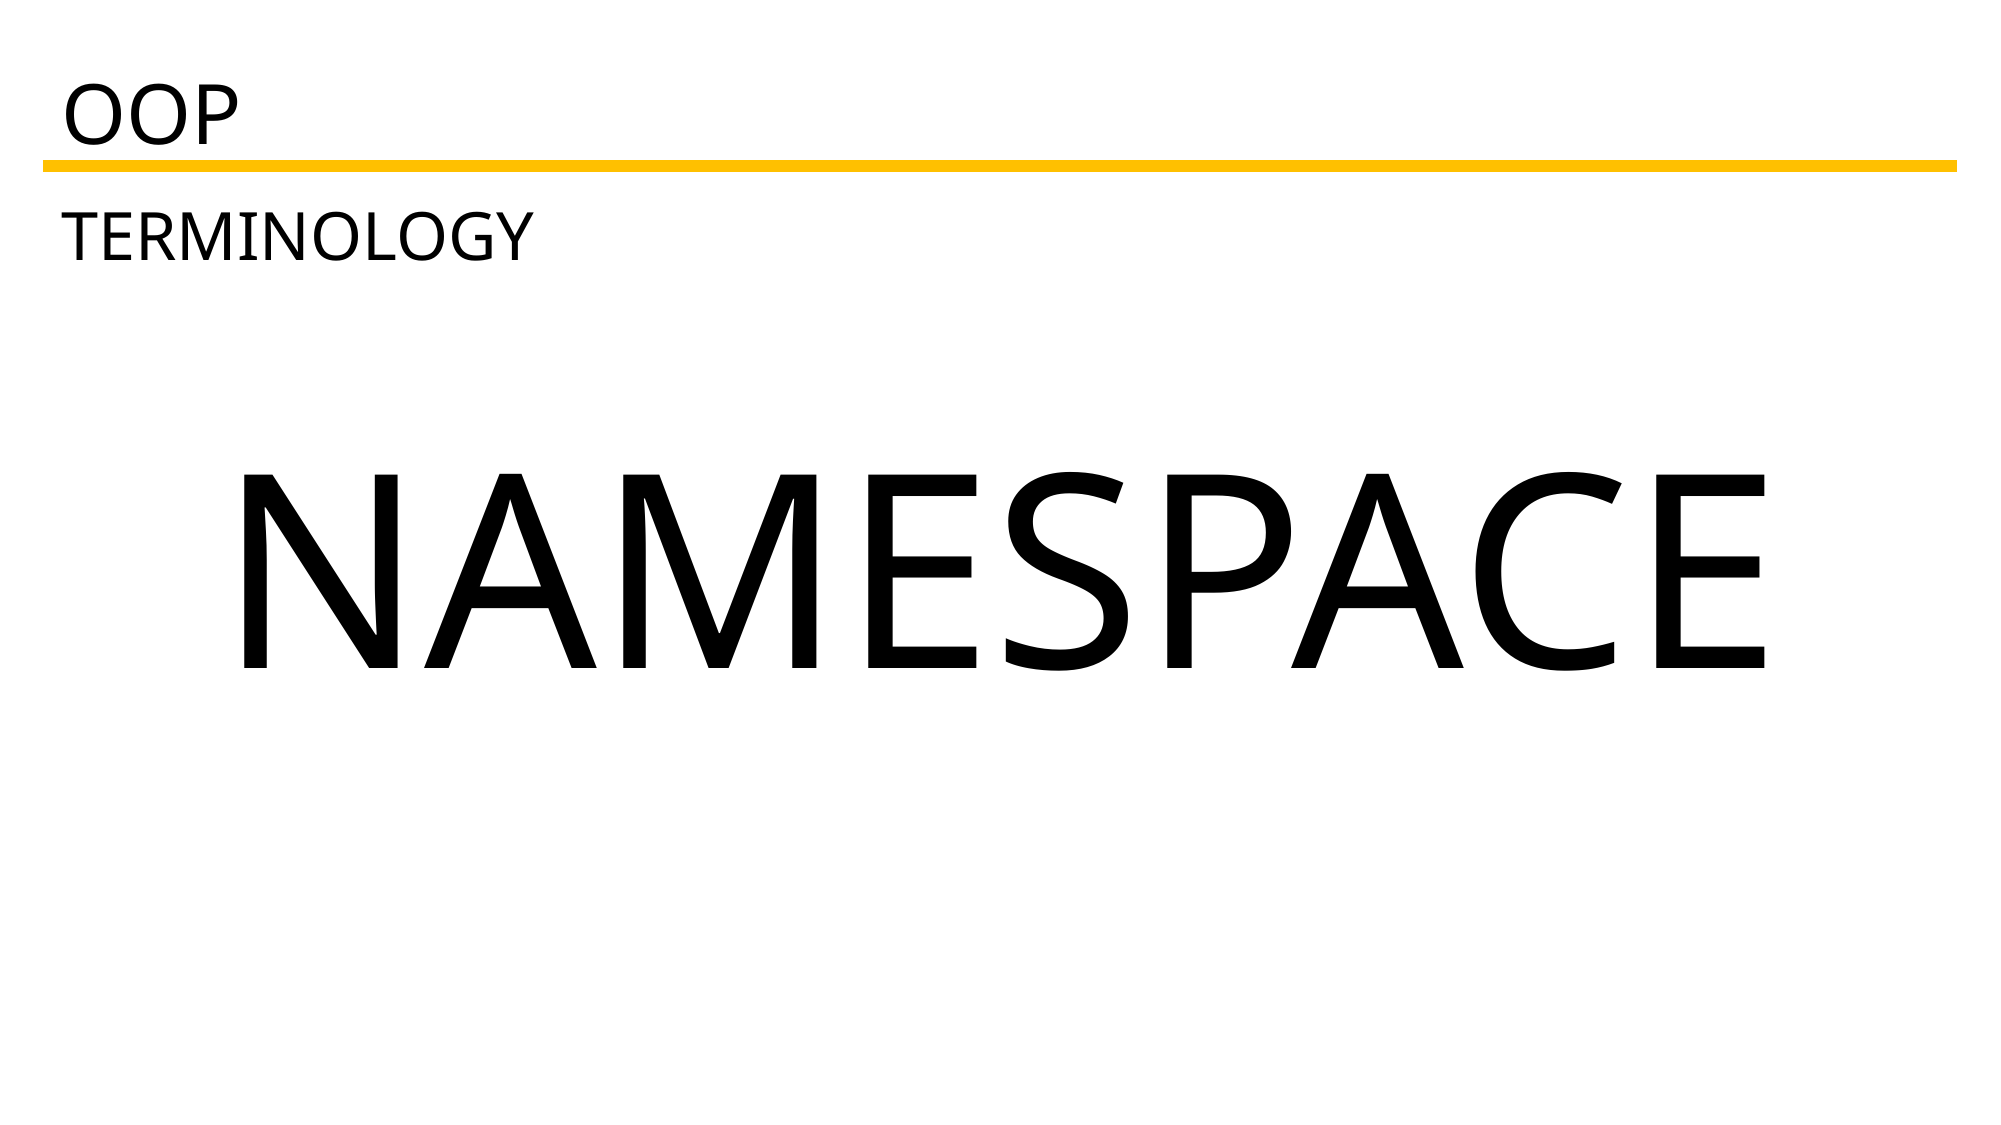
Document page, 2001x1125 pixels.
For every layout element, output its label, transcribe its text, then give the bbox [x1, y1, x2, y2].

text_box TERMINOLOGY [46, 185, 550, 281]
text_box NAMESPACE [203, 390, 1797, 731]
text_box OOP [46, 53, 257, 165]
